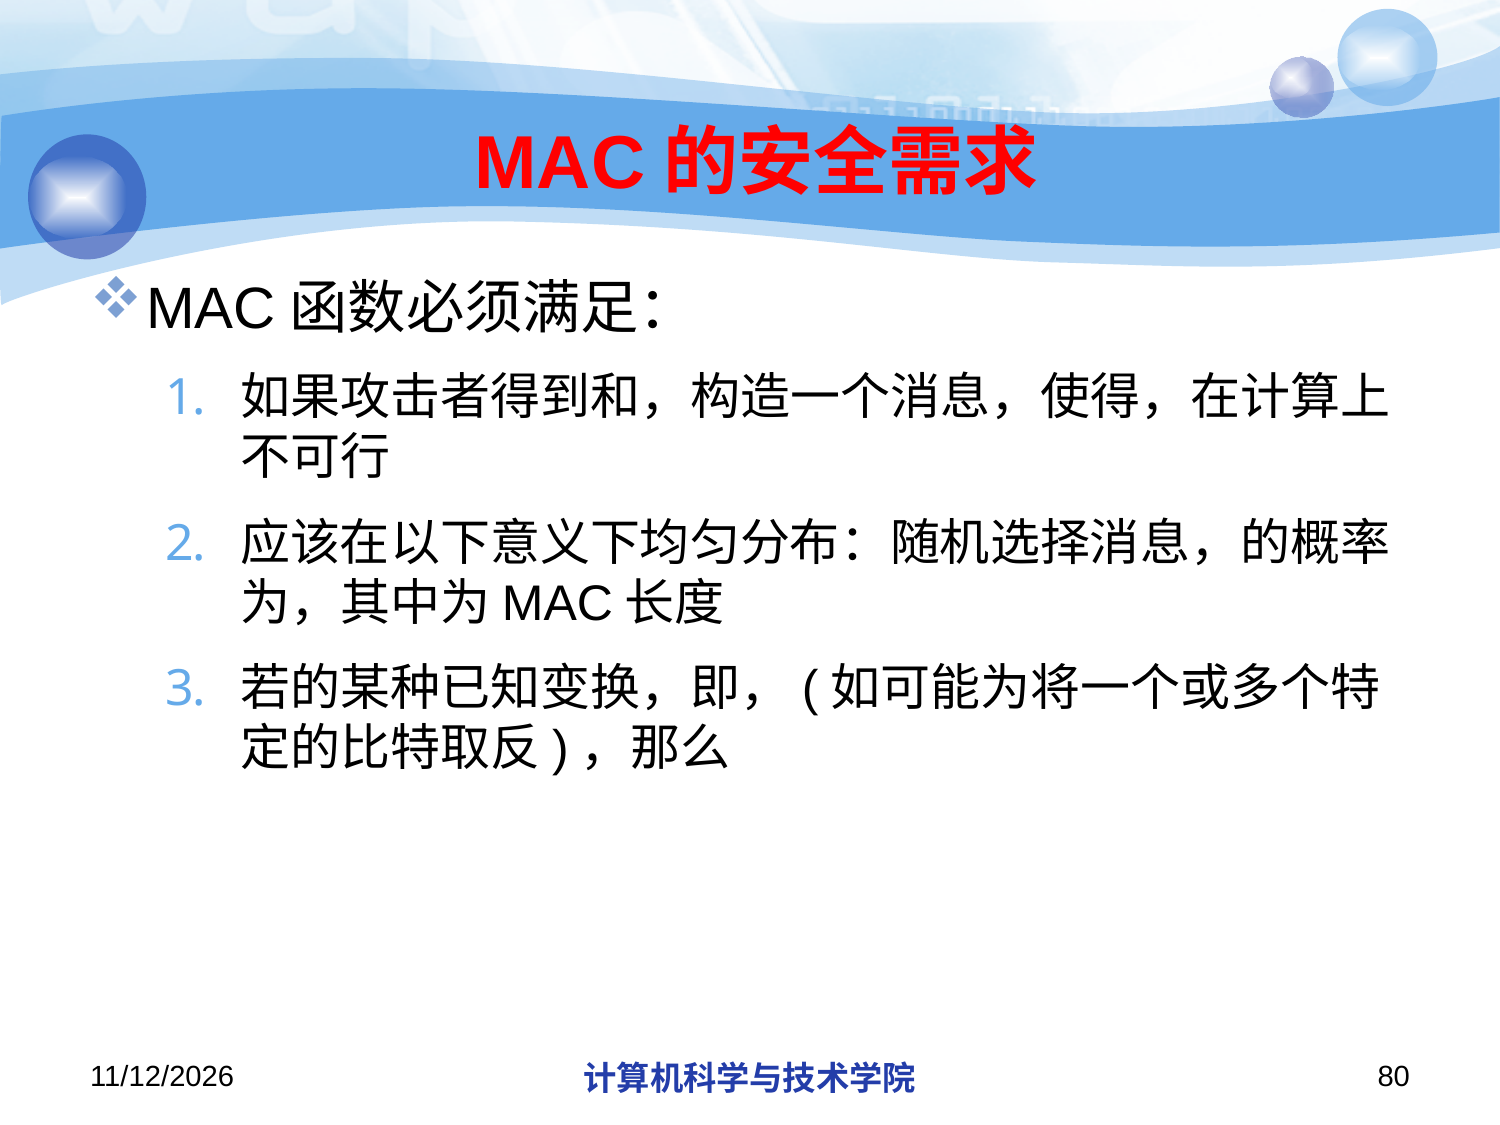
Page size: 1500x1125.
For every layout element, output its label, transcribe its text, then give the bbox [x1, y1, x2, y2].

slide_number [74, 1049, 426, 1103]
slide_number 80 [1074, 1049, 1426, 1103]
picture [0, 0, 1500, 112]
footer 计算机科学与技术学院 [512, 1049, 988, 1103]
title MAC的安全需求 [149, 112, 1363, 206]
